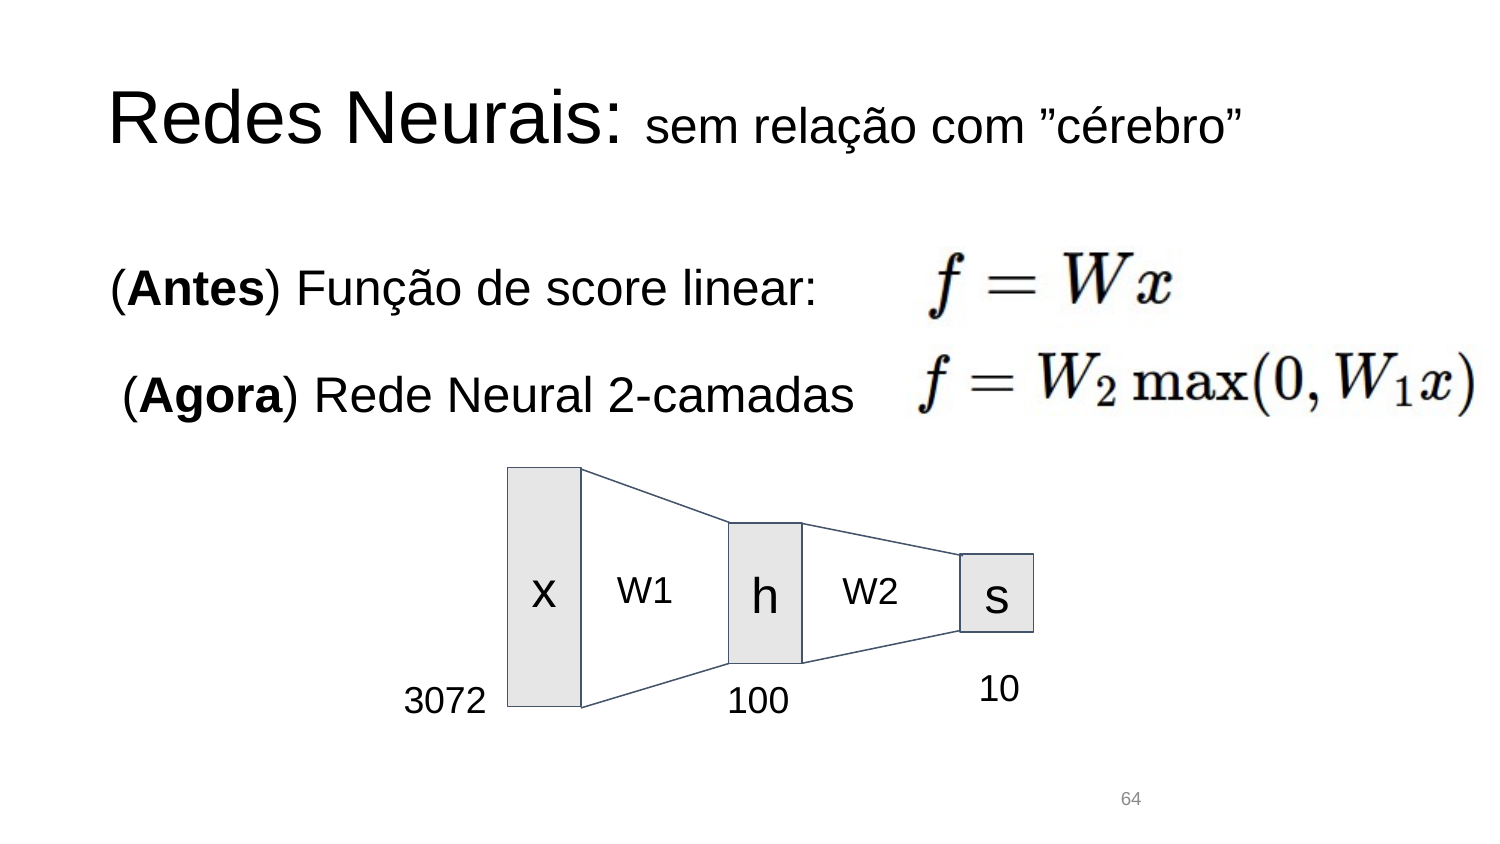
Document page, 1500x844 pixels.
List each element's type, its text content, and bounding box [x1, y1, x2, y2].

text_box 3072 [388, 660, 567, 734]
slide_number 64 [1066, 765, 1157, 831]
text_box W1 [601, 550, 740, 624]
text_box h [728, 522, 803, 660]
picture [912, 246, 1183, 328]
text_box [798, 522, 963, 556]
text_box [801, 630, 961, 664]
text_box (Antes) Função de score linear: [94, 240, 878, 316]
text_box x [507, 467, 581, 707]
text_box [580, 663, 730, 708]
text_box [580, 468, 731, 523]
text_box 100 [712, 660, 891, 734]
text_box (Agora) Rede Neural 2-camadas [106, 347, 890, 423]
text_box s [960, 553, 1034, 633]
text_box 10 [963, 649, 1142, 723]
text_box Redes Neurais: sem relação com ”cérebro” [92, 53, 1335, 179]
text_box W2 [827, 551, 966, 625]
picture [905, 344, 1489, 426]
